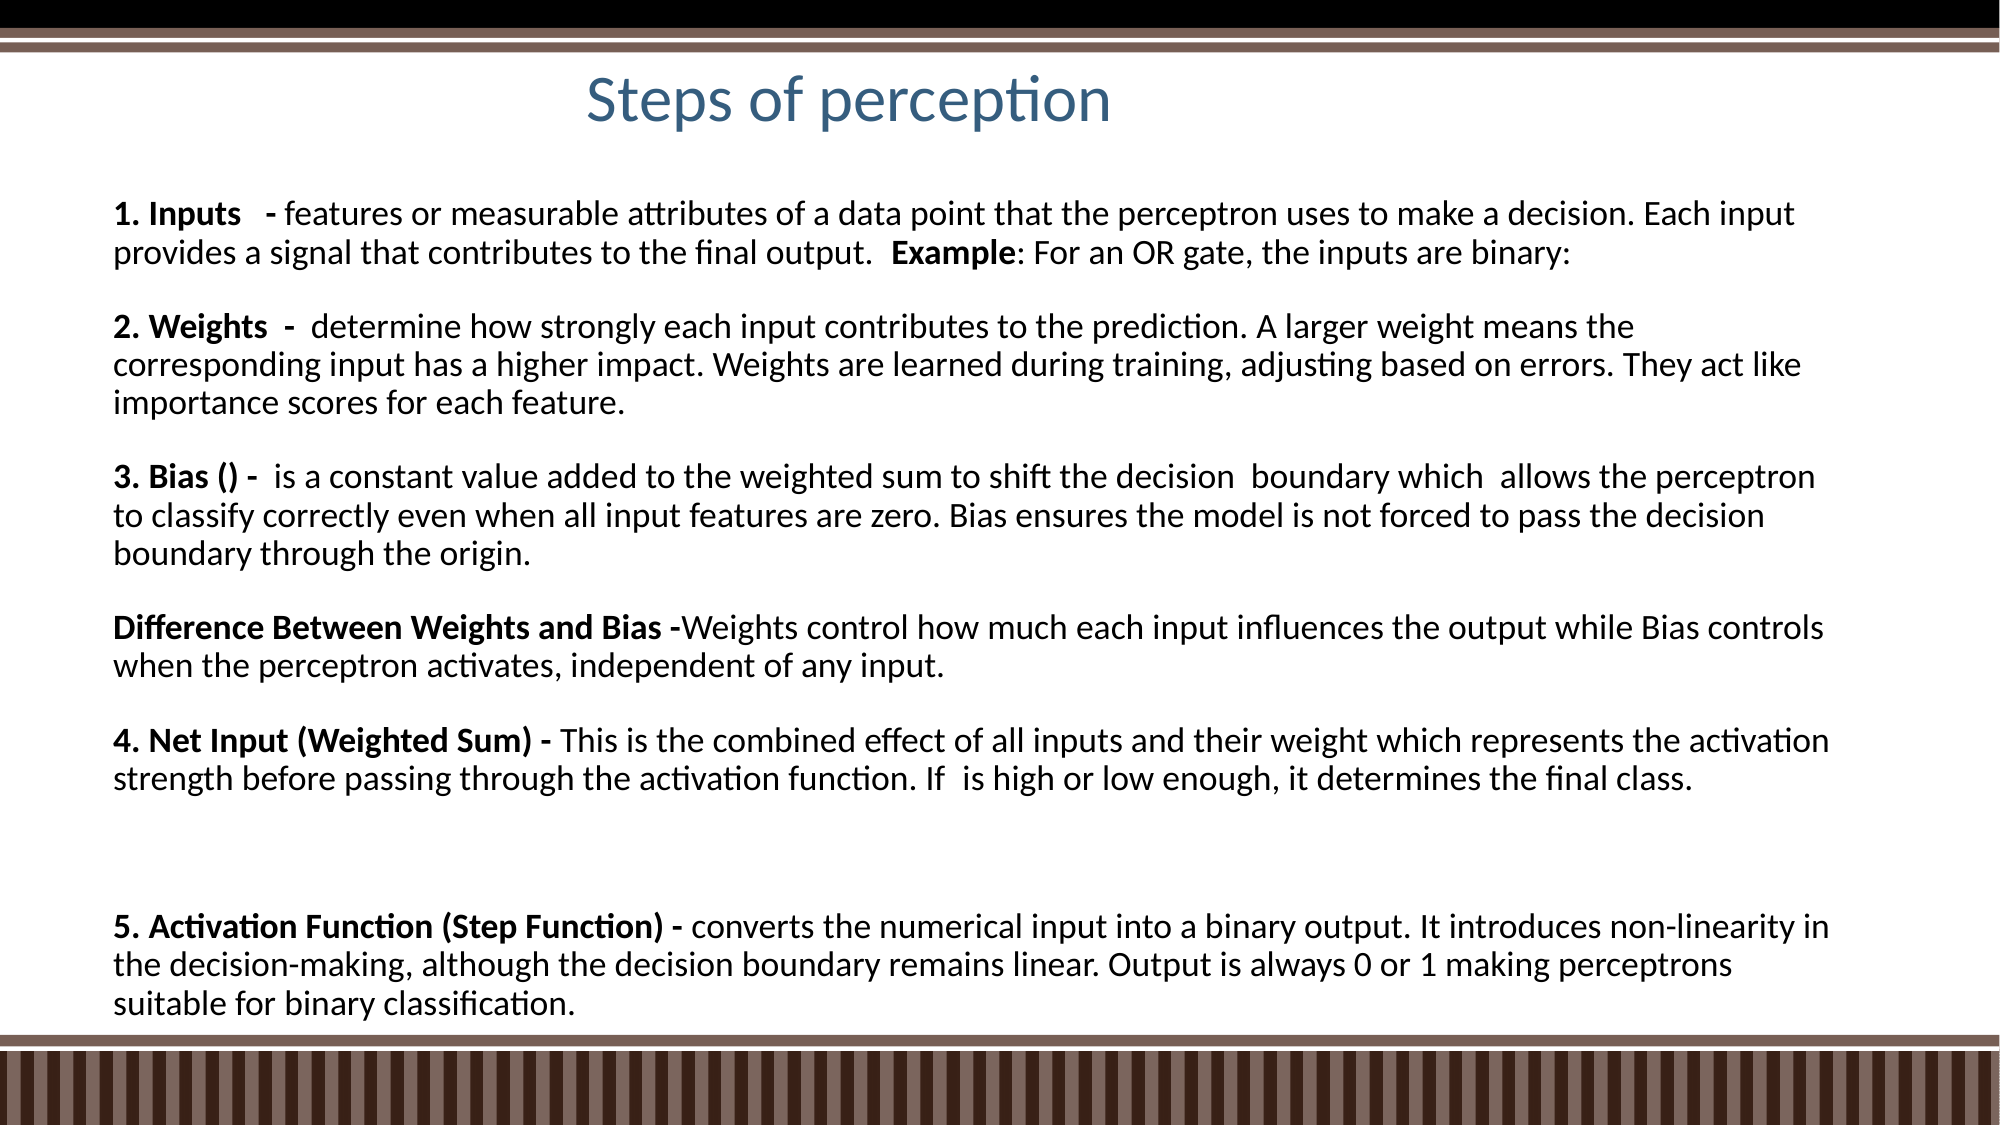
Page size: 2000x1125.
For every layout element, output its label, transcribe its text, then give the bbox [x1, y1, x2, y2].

title Steps of perception [99, 24, 1600, 144]
